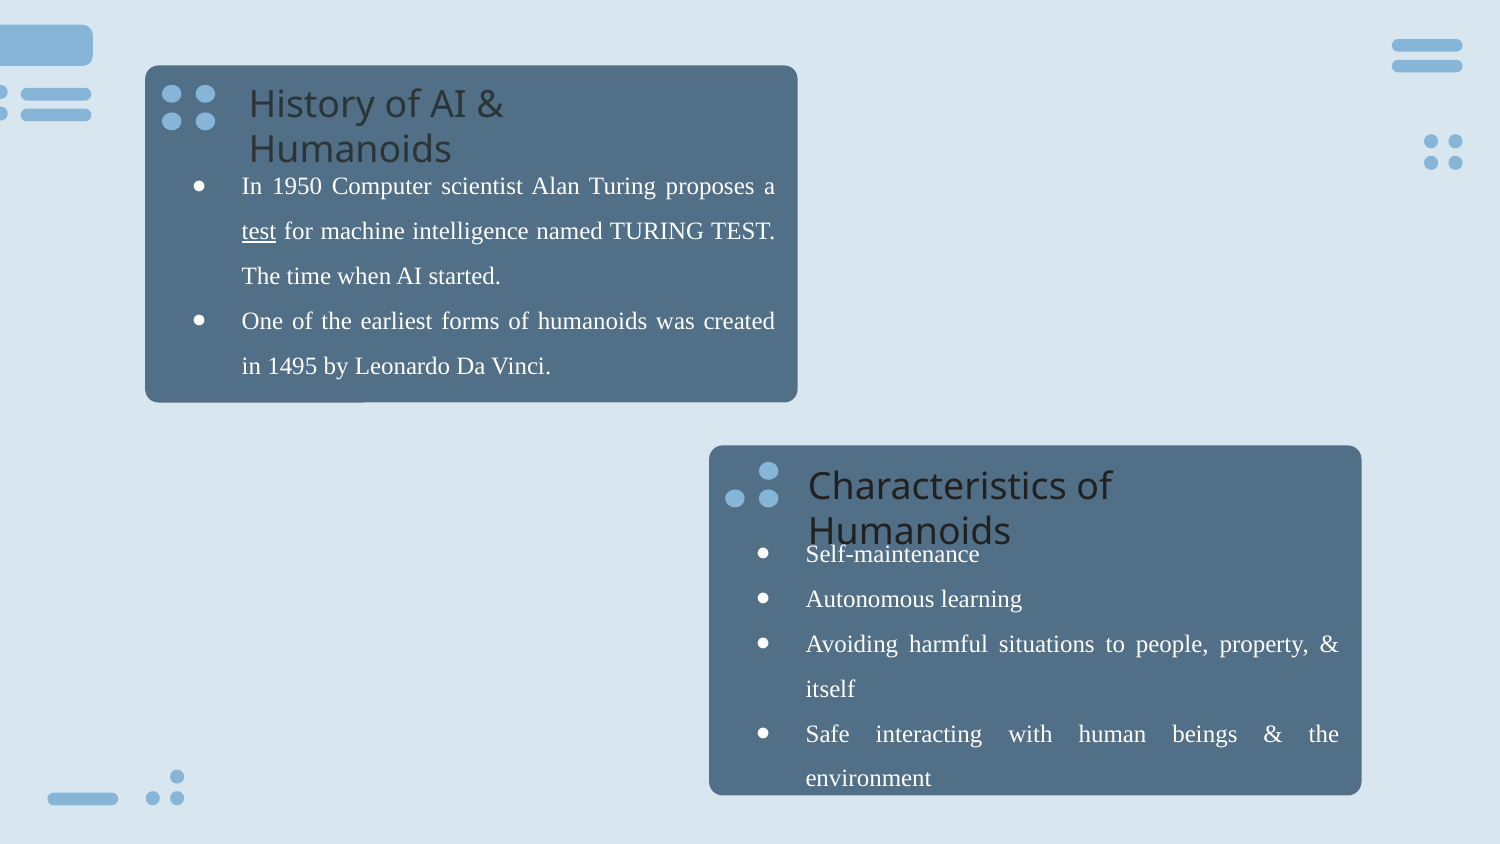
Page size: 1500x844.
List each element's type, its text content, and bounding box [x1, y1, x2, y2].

text_box Characteristics of Humanoids [792, 446, 1266, 507]
text_box [709, 445, 1362, 794]
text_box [724, 461, 779, 508]
text_box History of AI & Humanoids [233, 65, 690, 186]
text_box [145, 65, 798, 403]
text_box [161, 84, 216, 131]
text_box In 1950 Computer scientist Alan Turing proposes a test for machine intelligence named TURING TEST. The time when AI started. One of the earliest forms of humanoids was created in 1495 by Leonardo Da Vinci. [151, 139, 791, 395]
text_box Self-maintenance Autonomous learning Avoiding harmful situations to people, property, & itself Safe interacting with human beings & the environment [715, 507, 1355, 807]
